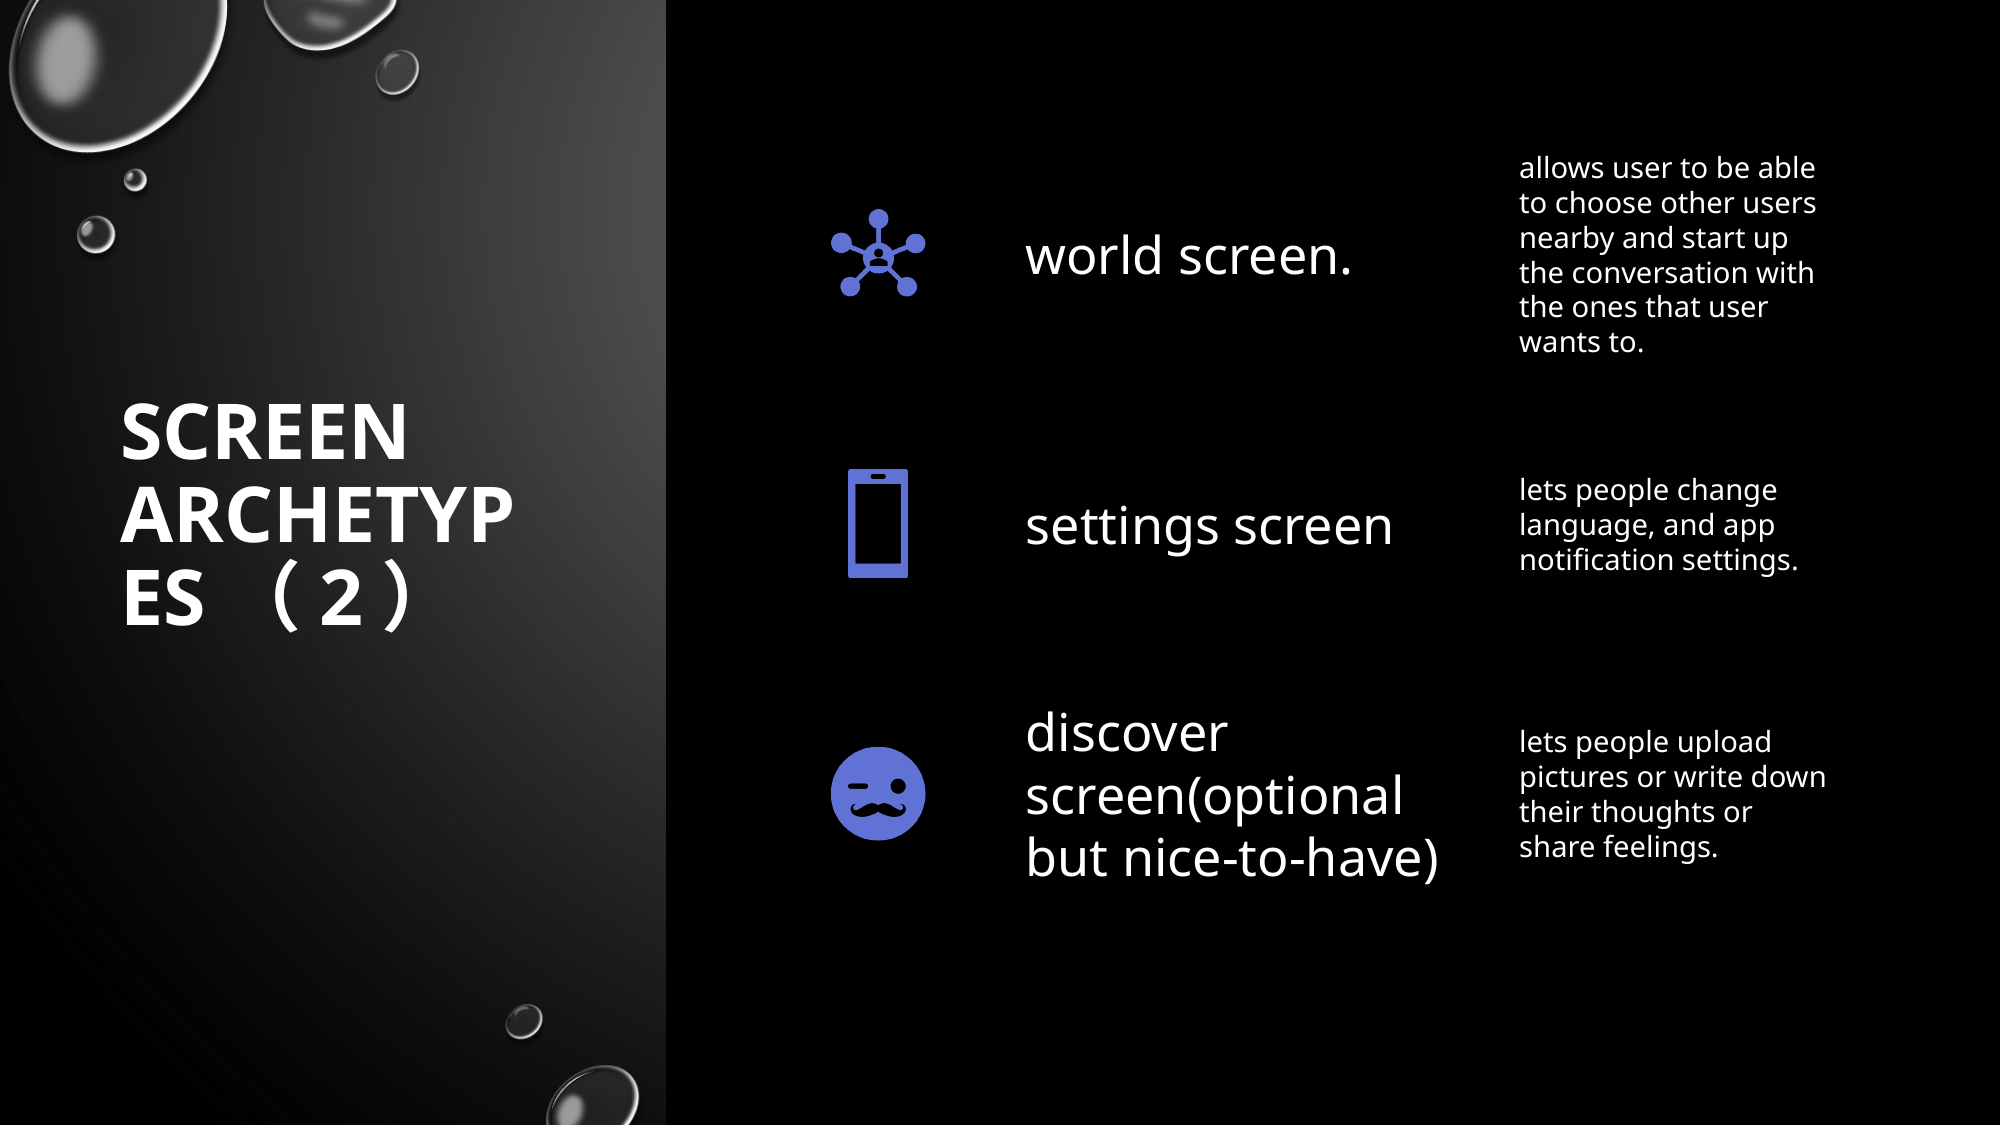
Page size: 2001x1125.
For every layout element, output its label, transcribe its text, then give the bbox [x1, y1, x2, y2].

title Screen Archetypes（2） [105, 215, 572, 820]
text_box [665, 0, 2000, 1125]
picture [0, 0, 665, 1125]
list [753, 145, 1851, 902]
